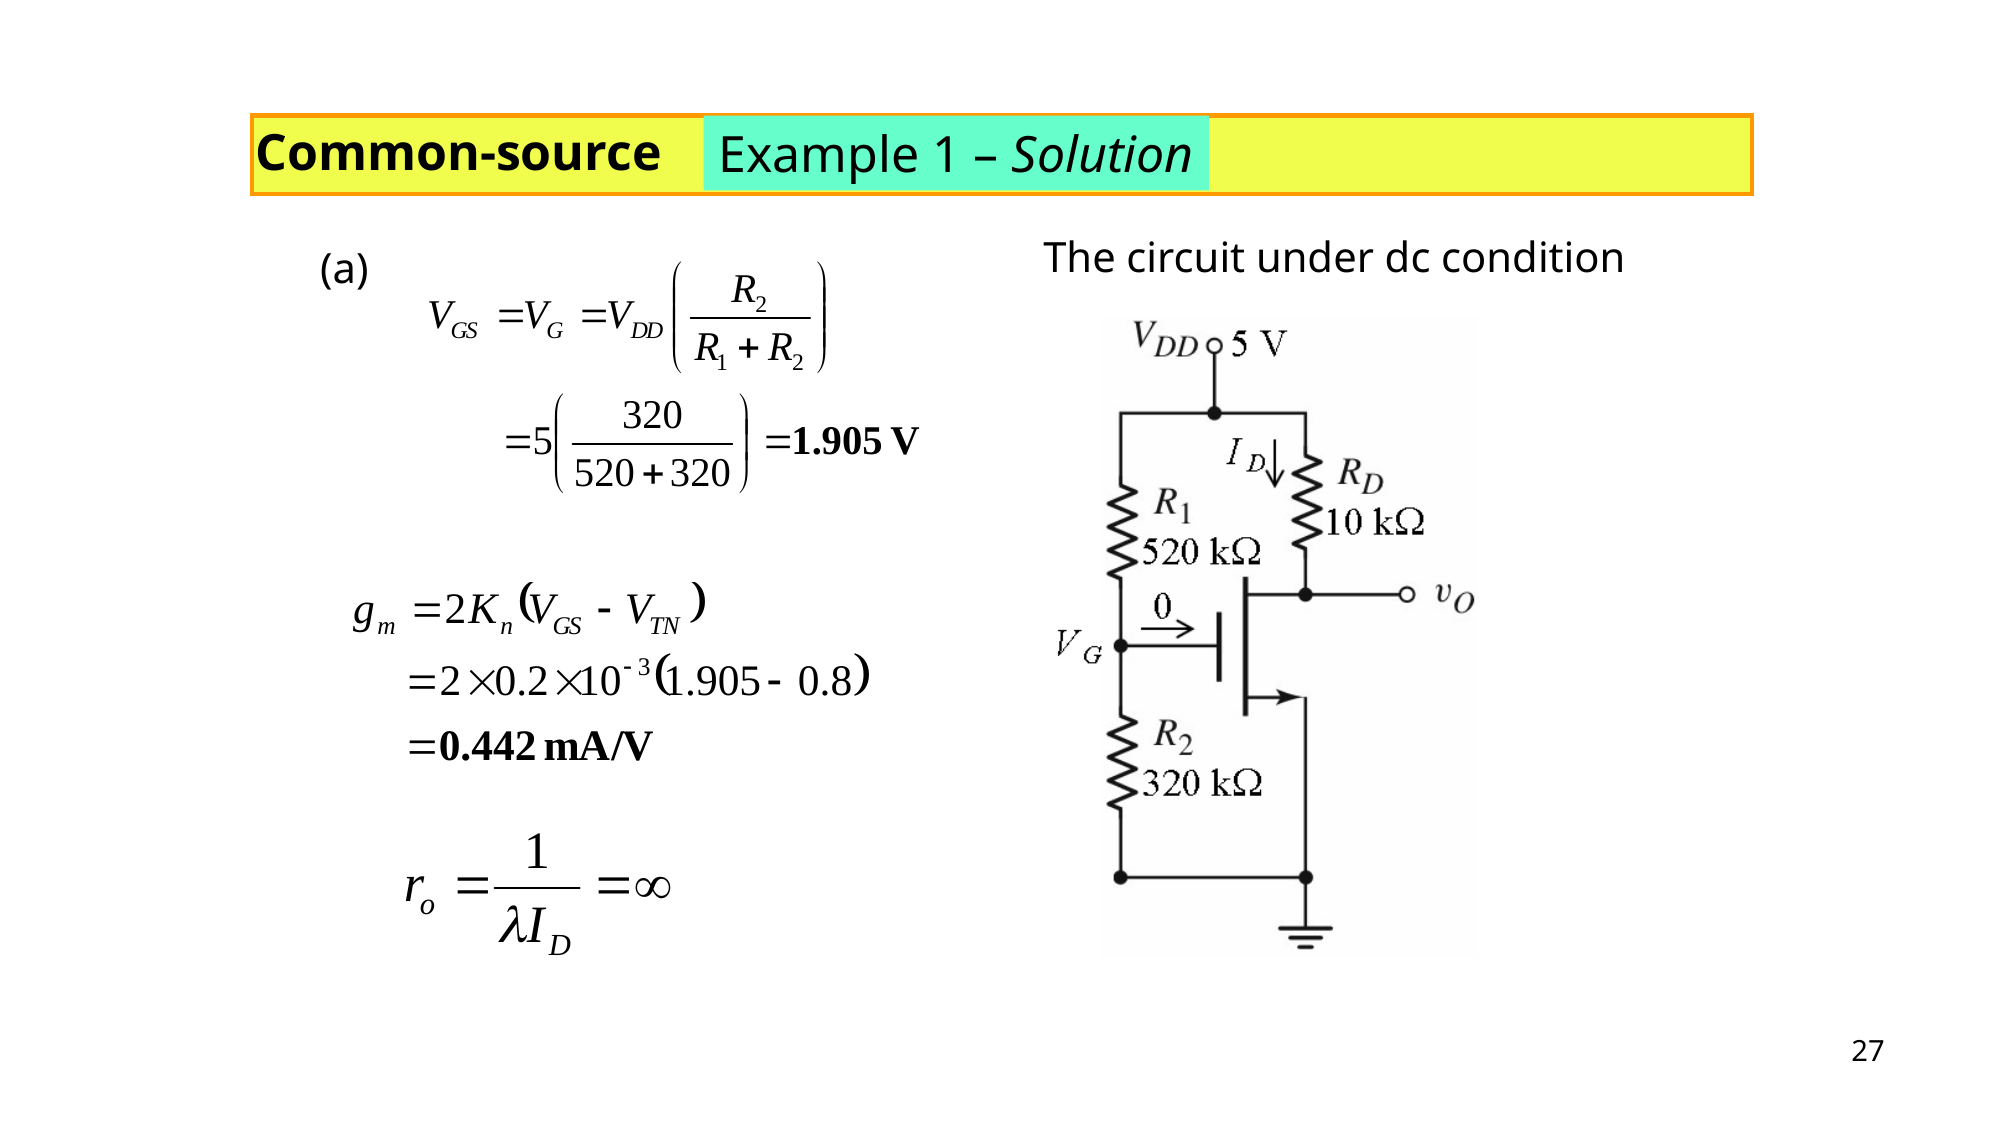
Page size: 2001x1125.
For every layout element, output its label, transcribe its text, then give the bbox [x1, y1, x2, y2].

text_box Common-source [241, 113, 677, 189]
text_box [252, 115, 1752, 194]
text_box (a) [305, 234, 384, 300]
picture [1046, 317, 1478, 959]
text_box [395, 817, 680, 967]
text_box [344, 582, 871, 772]
slide_number 27 [1433, 1024, 1901, 1103]
text_box The circuit under dc condition [1028, 222, 1641, 288]
text_box Example 1 – Solution [703, 115, 1209, 191]
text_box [424, 252, 930, 505]
